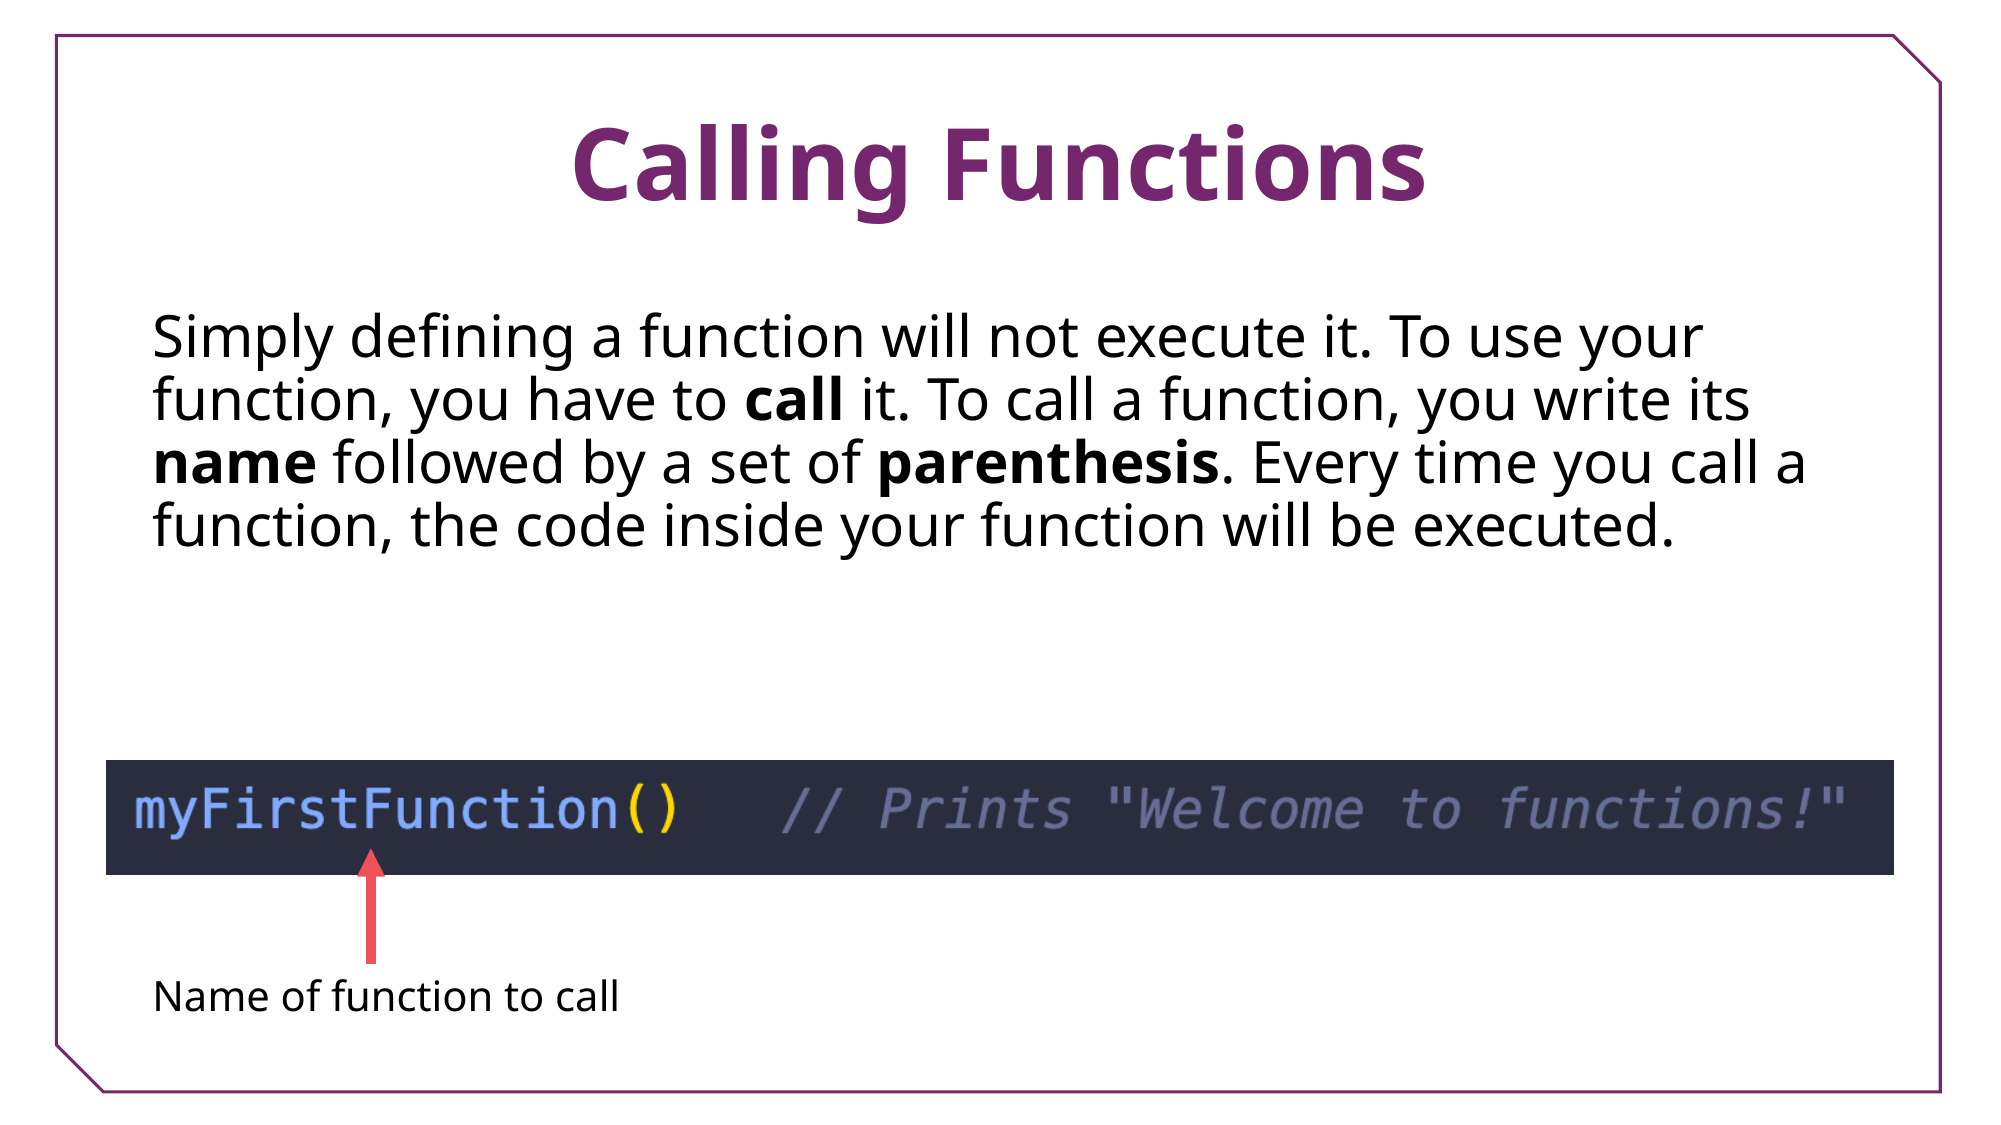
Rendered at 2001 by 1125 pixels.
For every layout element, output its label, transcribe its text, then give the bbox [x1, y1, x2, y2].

picture [106, 760, 1894, 875]
text_box Name of function to call [137, 962, 675, 1027]
text_box [55, 34, 1942, 1093]
